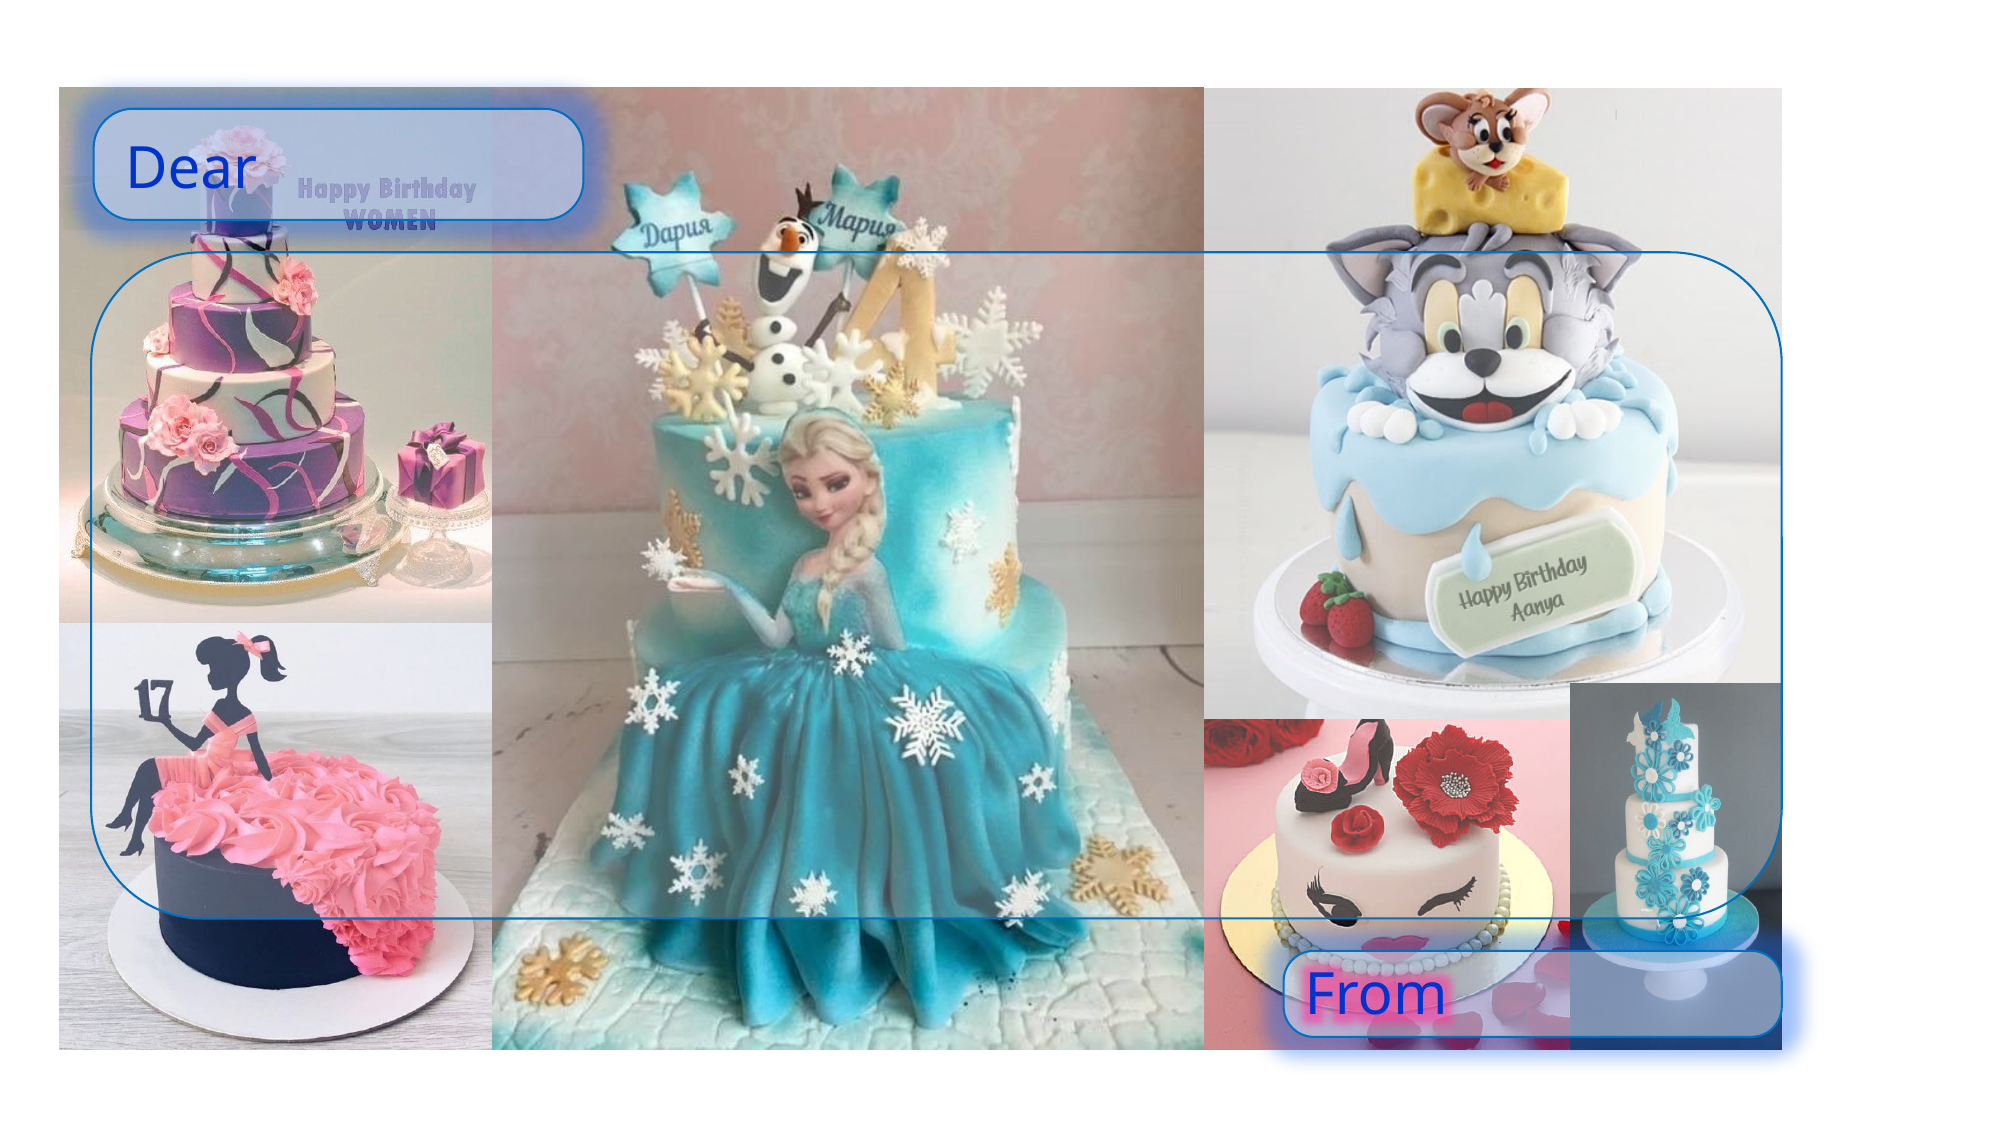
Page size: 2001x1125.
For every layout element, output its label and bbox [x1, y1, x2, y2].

text_box [59, 87, 1782, 1050]
